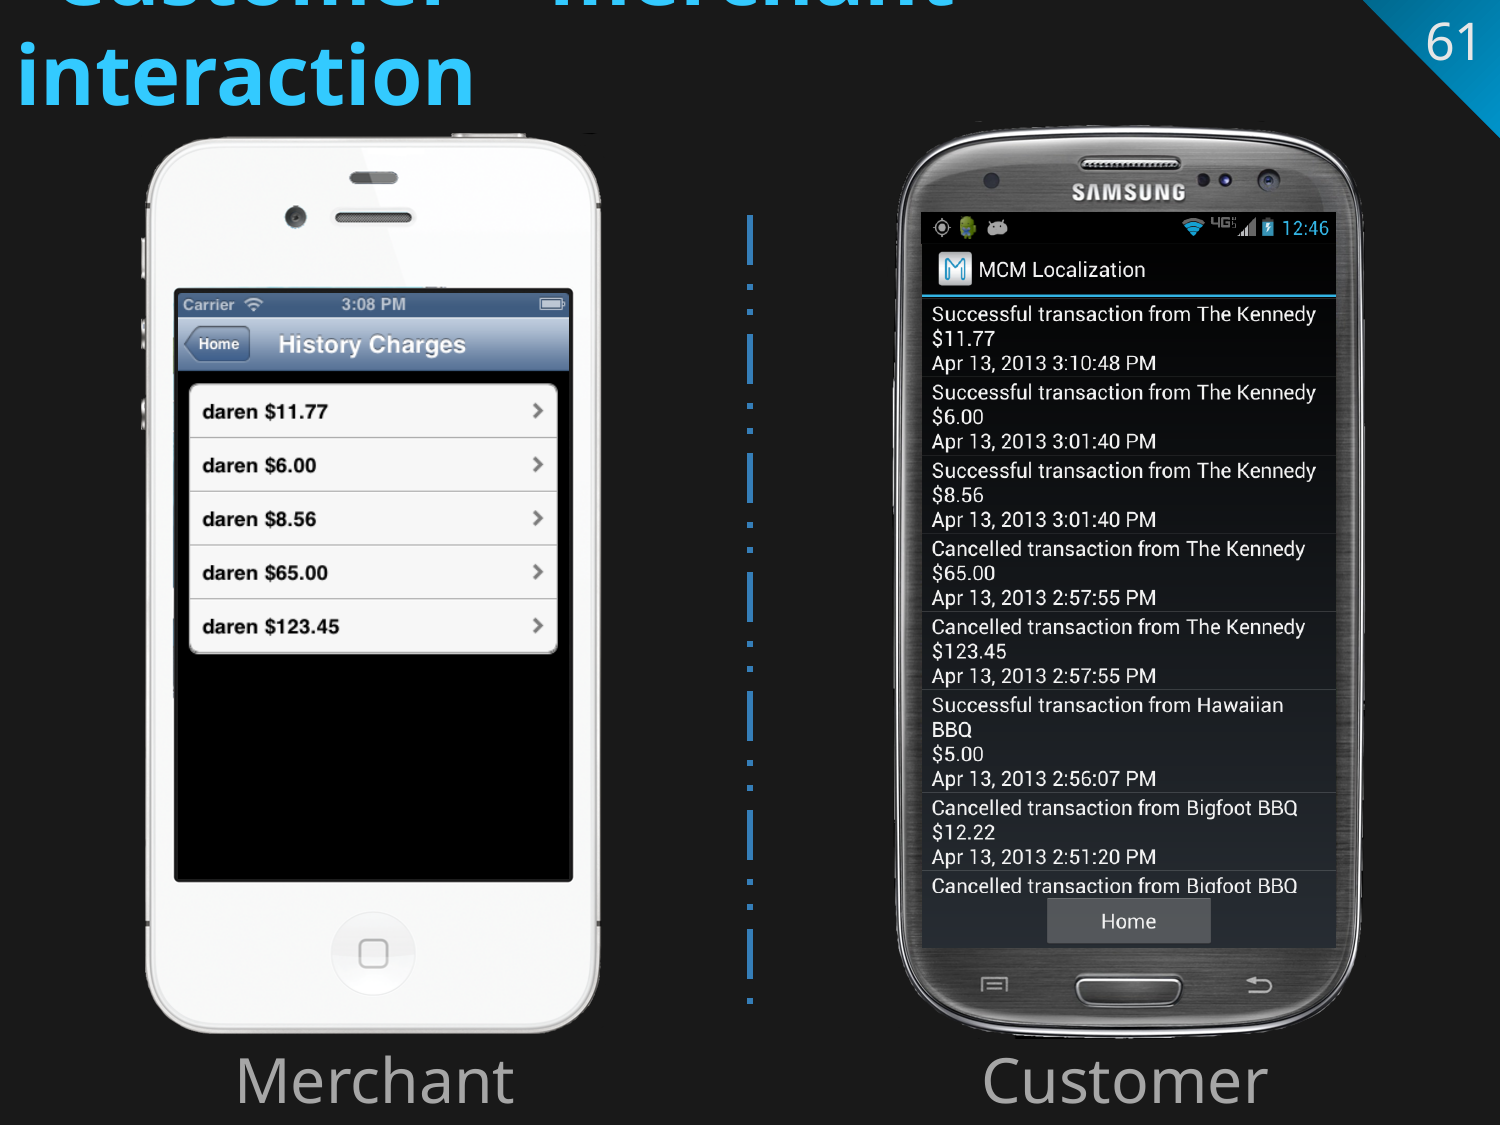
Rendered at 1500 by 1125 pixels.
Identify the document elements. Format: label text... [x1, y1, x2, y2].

slide_number 61 [1149, 12, 1500, 75]
text_box Customer [899, 1046, 1350, 1124]
picture [886, 120, 1366, 1039]
title Customer - merchant interaction [0, 0, 1413, 138]
text_box Merchant [149, 1044, 600, 1124]
picture [141, 133, 606, 1036]
